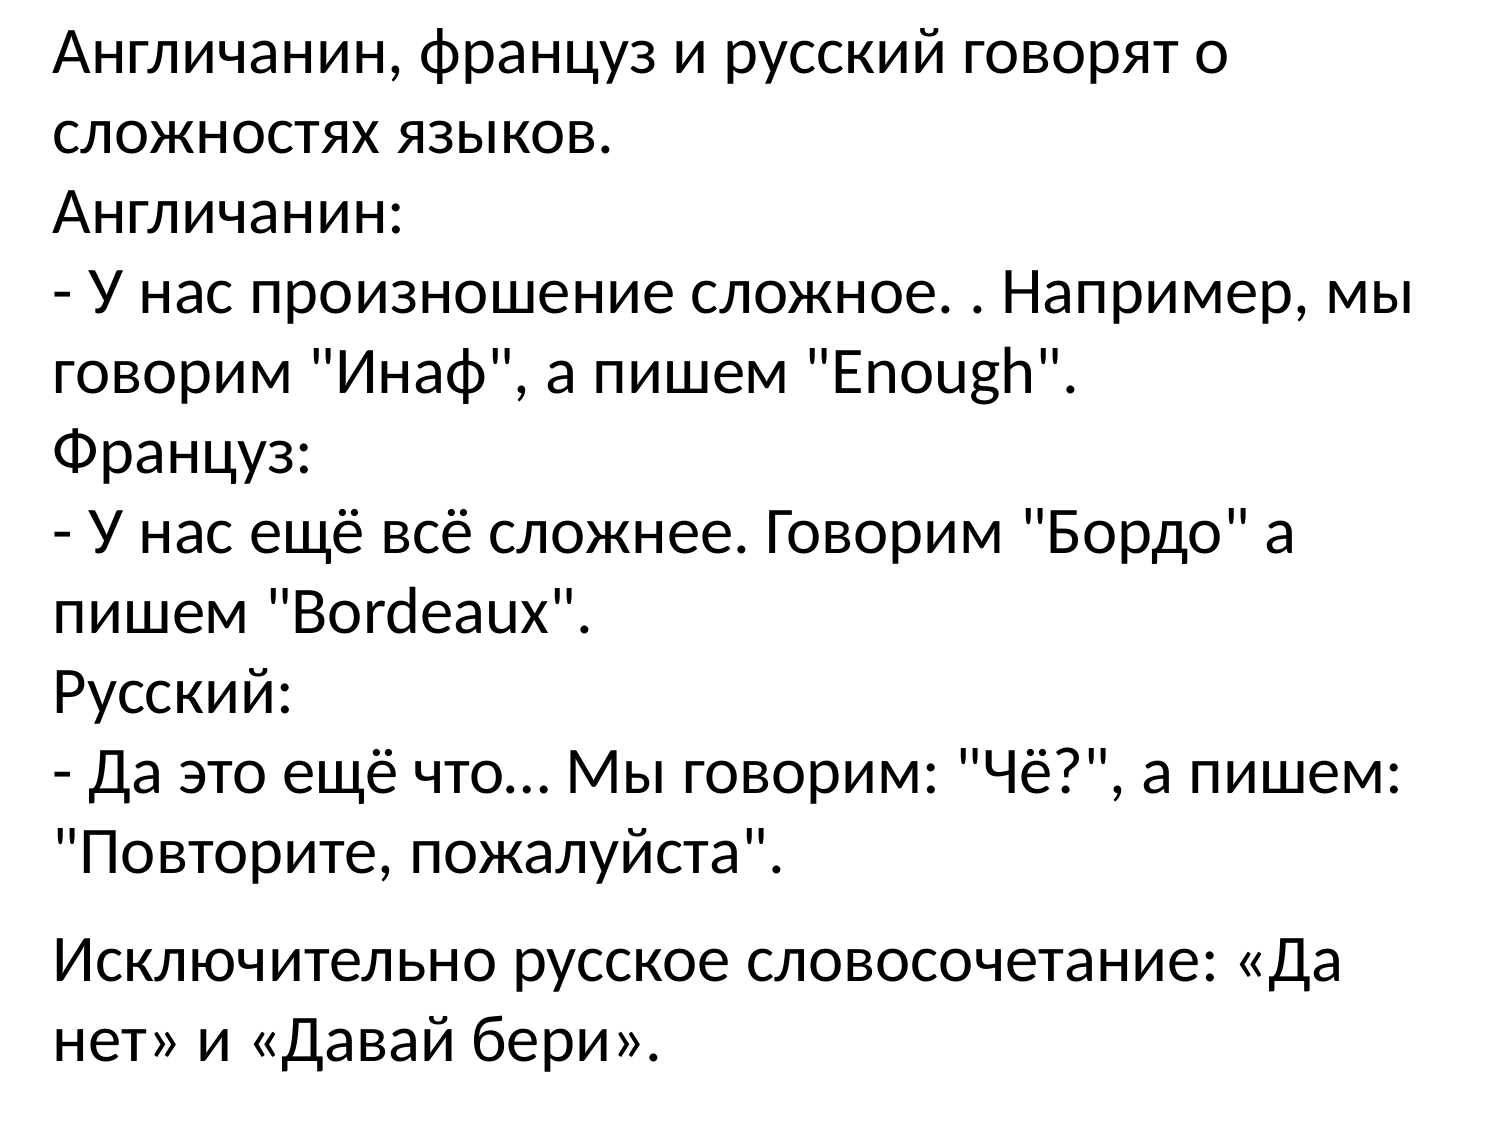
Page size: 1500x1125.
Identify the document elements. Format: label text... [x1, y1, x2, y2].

text_box Исключительно русское словосочетание: «Да нет» и «Давай бери». [38, 907, 1467, 1083]
text_box Англичанин, француз и русский говорят о сложностях языков. Англичанин: - У нас произношение сложное. . Например, мы говорим "Инаф", а пишем "Enough". Француз: - У нас ещё всё сложнее. Говорим "Бордо" а пишем "Bordeaux". Русский: - Да это ещё что… Мы говорим: "Чё?", а пишем: "Повторите, пожалуйста". [38, 0, 1467, 895]
